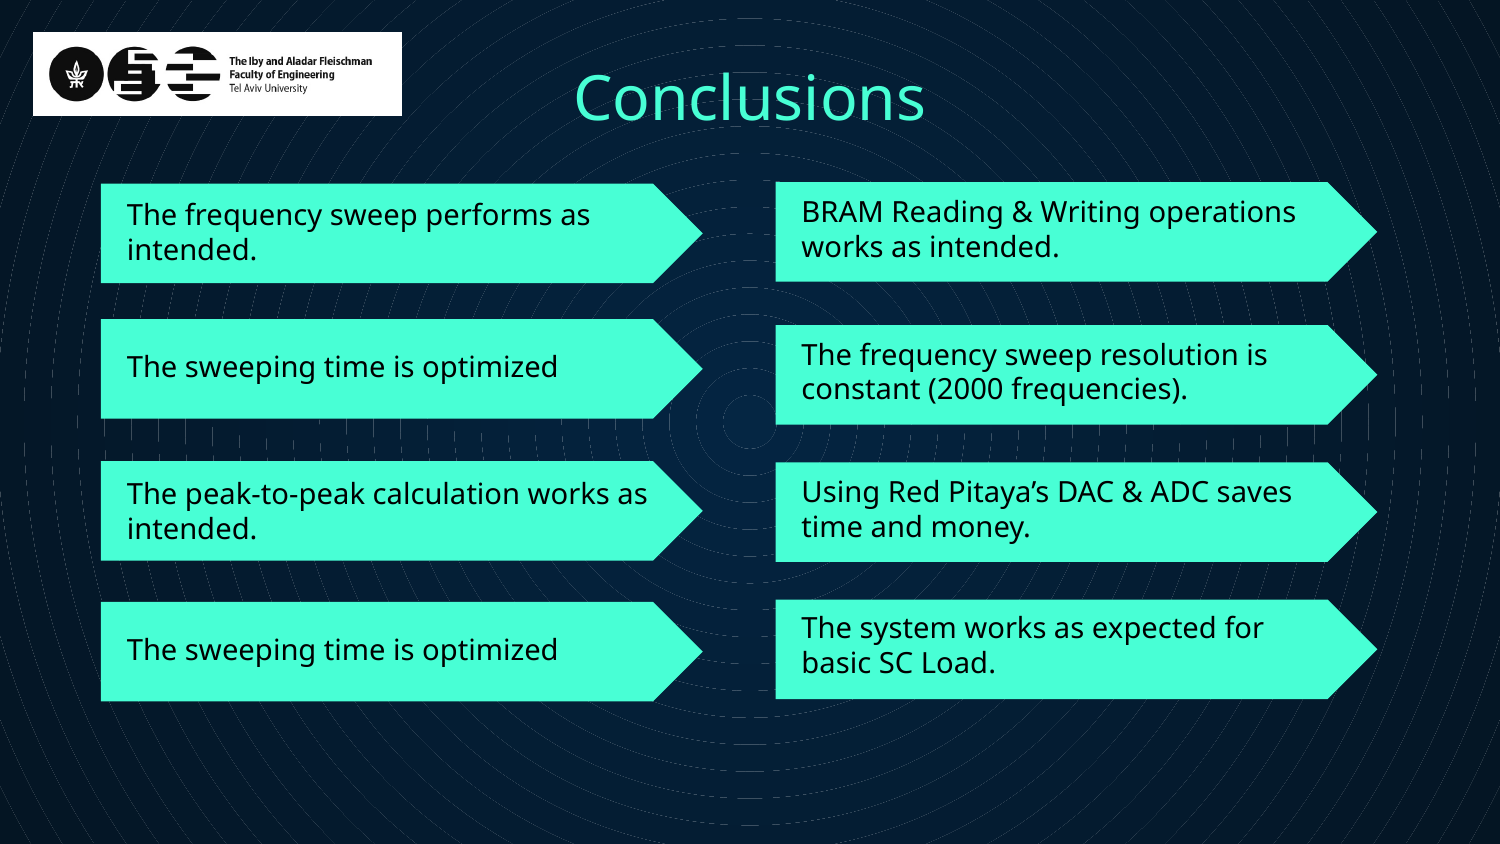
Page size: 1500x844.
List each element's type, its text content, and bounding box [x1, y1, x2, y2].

text_box The peak-to-peak calculation works as intended. [111, 481, 670, 561]
text_box Using Red Pitaya’s DAC & ADC saves time and money. [786, 478, 1345, 559]
text_box The system works as expected for basic SC Load. [786, 615, 1345, 695]
text_box [775, 182, 1378, 282]
picture [33, 31, 403, 117]
text_box [775, 599, 1344, 700]
text_box BRAM Reading & Writing operations works as intended. [786, 199, 1345, 279]
text_box [236, 168, 578, 183]
text_box [1345, 616, 1378, 682]
text_box [775, 325, 1344, 425]
text_box The frequency sweep performs as intended. [111, 202, 670, 282]
text_box [775, 462, 1344, 562]
title Conclusions [131, 48, 1369, 148]
text_box [100, 319, 703, 419]
text_box The sweeping time is optimized [111, 601, 670, 682]
text_box [100, 461, 703, 561]
text_box The sweeping time is optimized [111, 319, 670, 399]
text_box [100, 601, 703, 702]
text_box [1345, 479, 1378, 545]
text_box [100, 183, 703, 284]
text_box The frequency sweep resolution is constant (2000 frequencies). [786, 341, 1345, 421]
text_box [1345, 342, 1378, 408]
